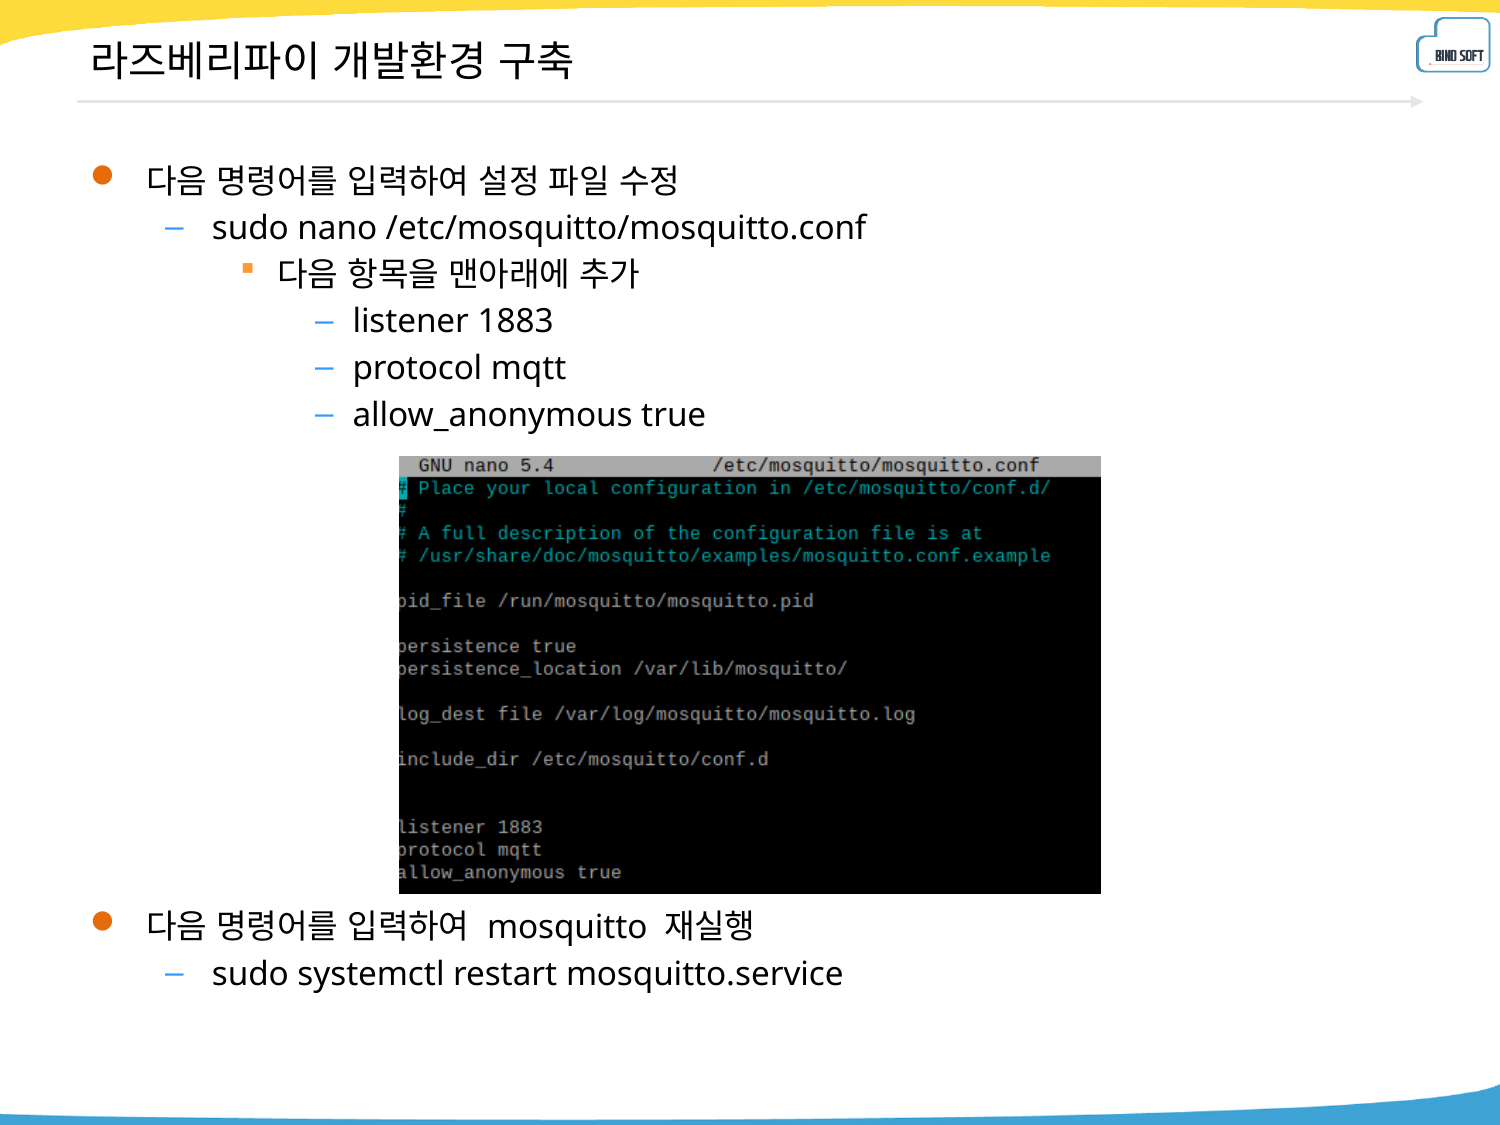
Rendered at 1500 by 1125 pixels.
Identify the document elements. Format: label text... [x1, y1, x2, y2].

title 라즈베리파이 개발환경 구축 [75, 11, 1425, 108]
picture [399, 455, 1101, 894]
picture [0, 1084, 1500, 1125]
list 다음 명령어를 입력하여 설정 파일 수정 sudo nano /etc/mosquitto/mosquitto.conf 다음 항목을 맨아래에 추가 listener 1883 protocol mqtt allow_anonymous true 다음 명령어를 입력하여 mosquitto 재실행 sudo systemctl restart mosquitto.service [75, 152, 1425, 1055]
picture [0, 0, 1500, 74]
